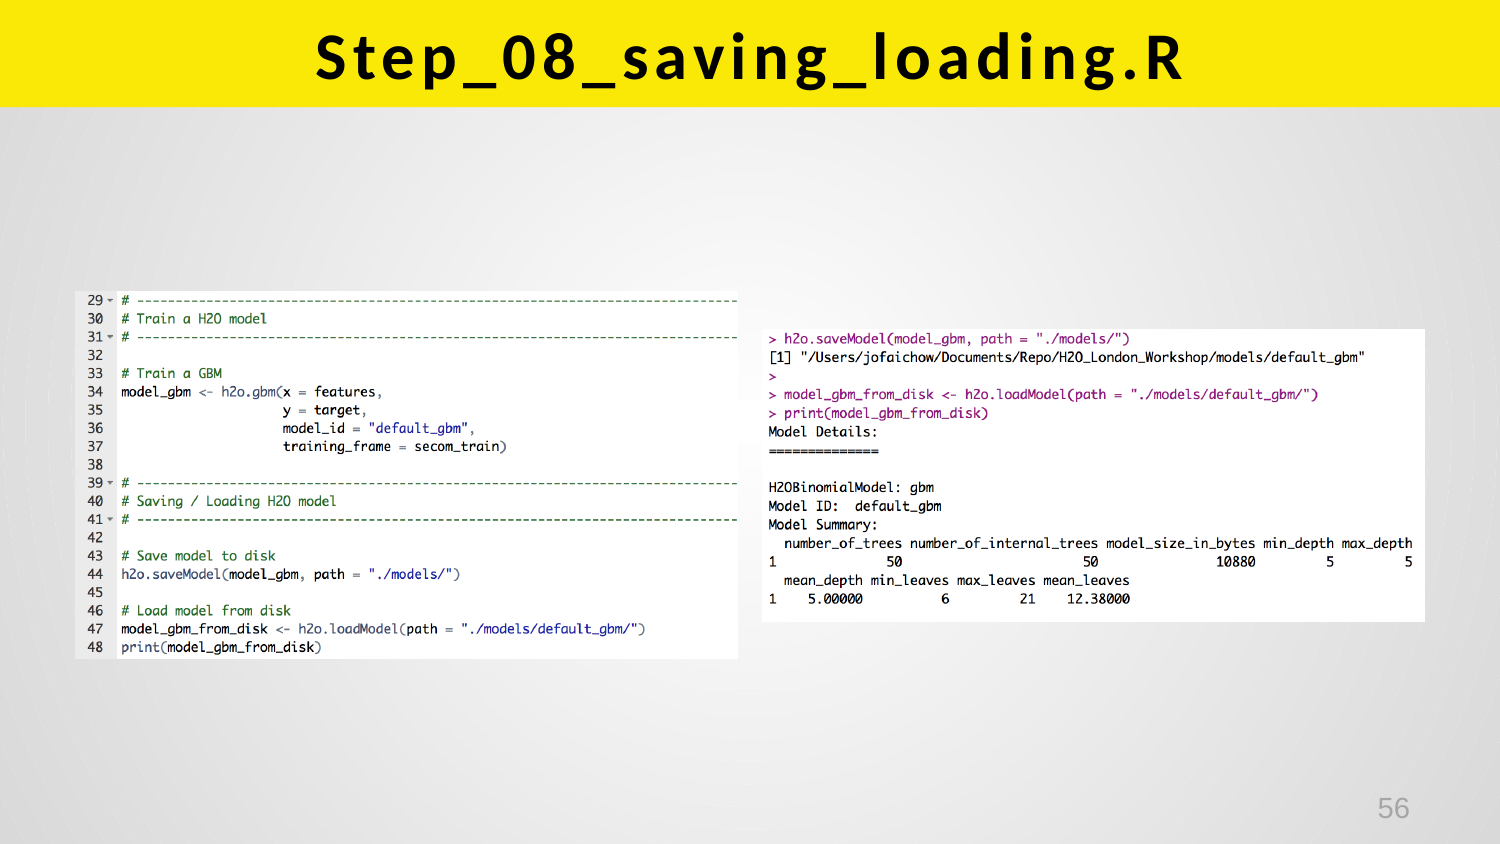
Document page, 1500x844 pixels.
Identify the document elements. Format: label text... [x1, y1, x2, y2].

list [762, 328, 1426, 622]
title Step_08_saving_loading.R [75, 0, 1425, 108]
slide_number 56 [1074, 782, 1425, 827]
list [74, 291, 738, 659]
